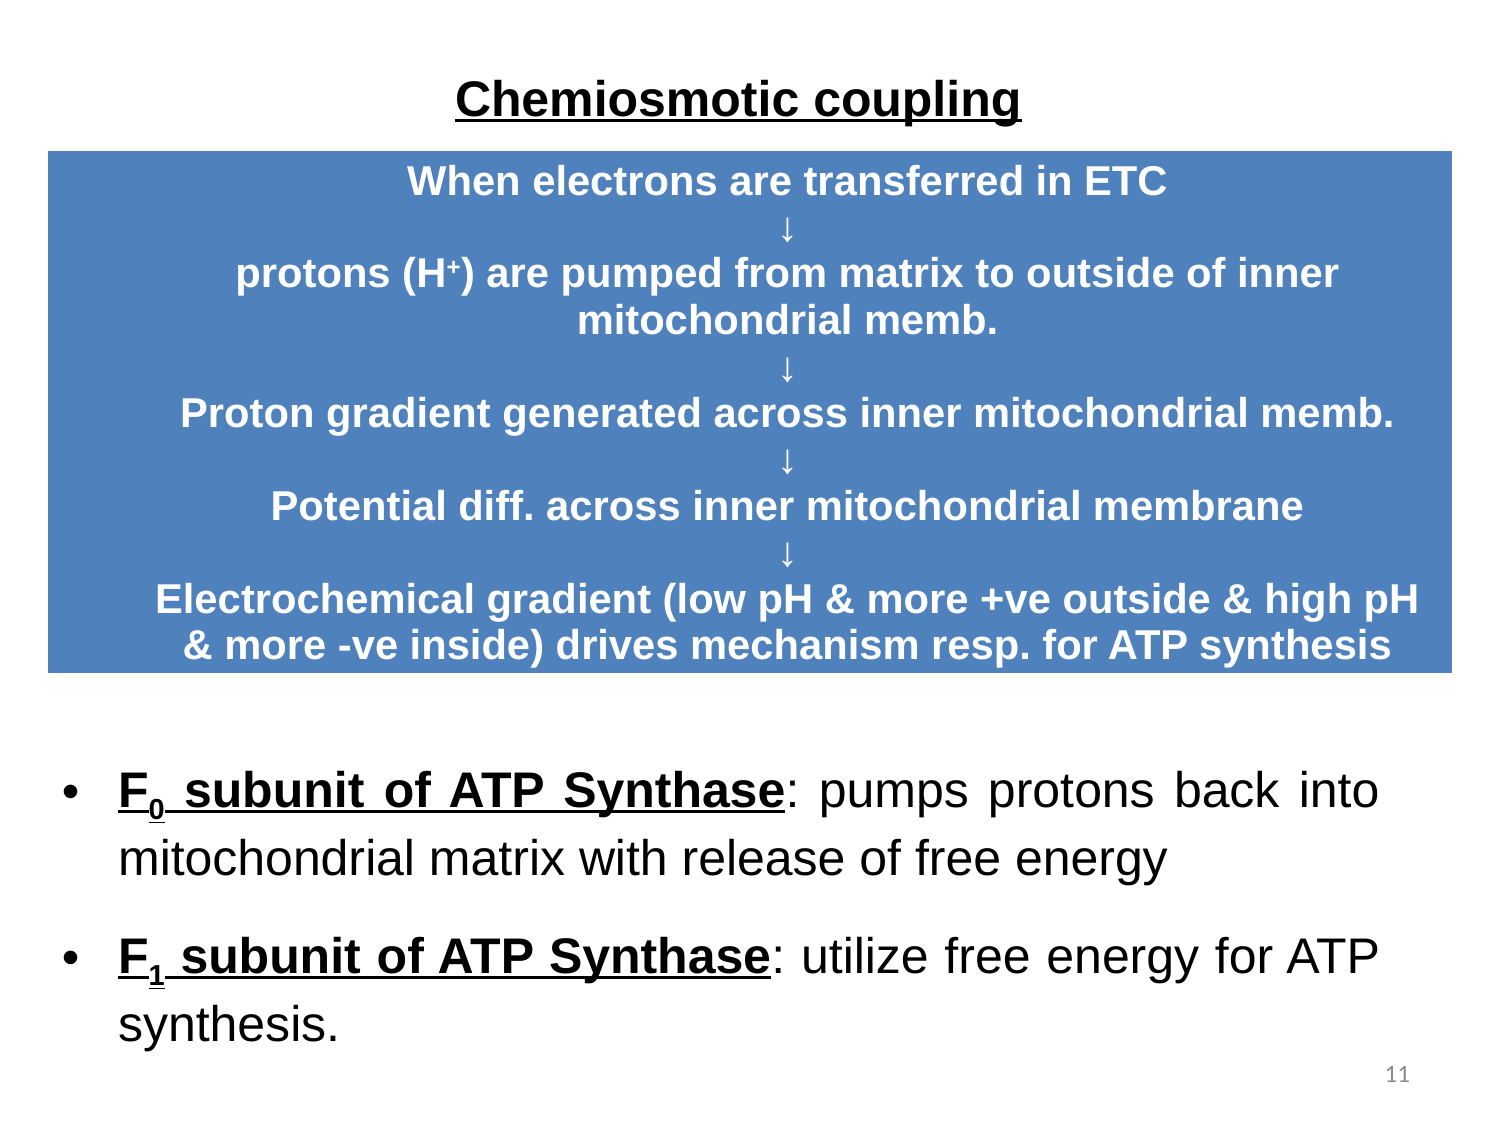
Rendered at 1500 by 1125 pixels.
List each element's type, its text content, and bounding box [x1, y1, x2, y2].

list Chemiosmotic coupling [35, 58, 1442, 188]
table_header When electrons are transferred in ETC ↓ protons (H+) are pumped from matrix to outside of inner mitochondrial memb. ↓ Proton gradient generated across inner mitochondrial memb. ↓ Potential diff. across inner mitochondrial membrane ↓ Electrochemical gradient (low pH & more +ve outside & high pH & more -ve inside) drives mechanism resp. for ATP synthesis [48, 151, 1452, 673]
slide_number 11 [1074, 1042, 1425, 1103]
text_box F0 subunit of ATP Synthase: pumps protons back into mitochondrial matrix with release of free energy F1 subunit of ATP Synthase: utilize free energy for ATP synthesis. [46, 750, 1395, 1032]
